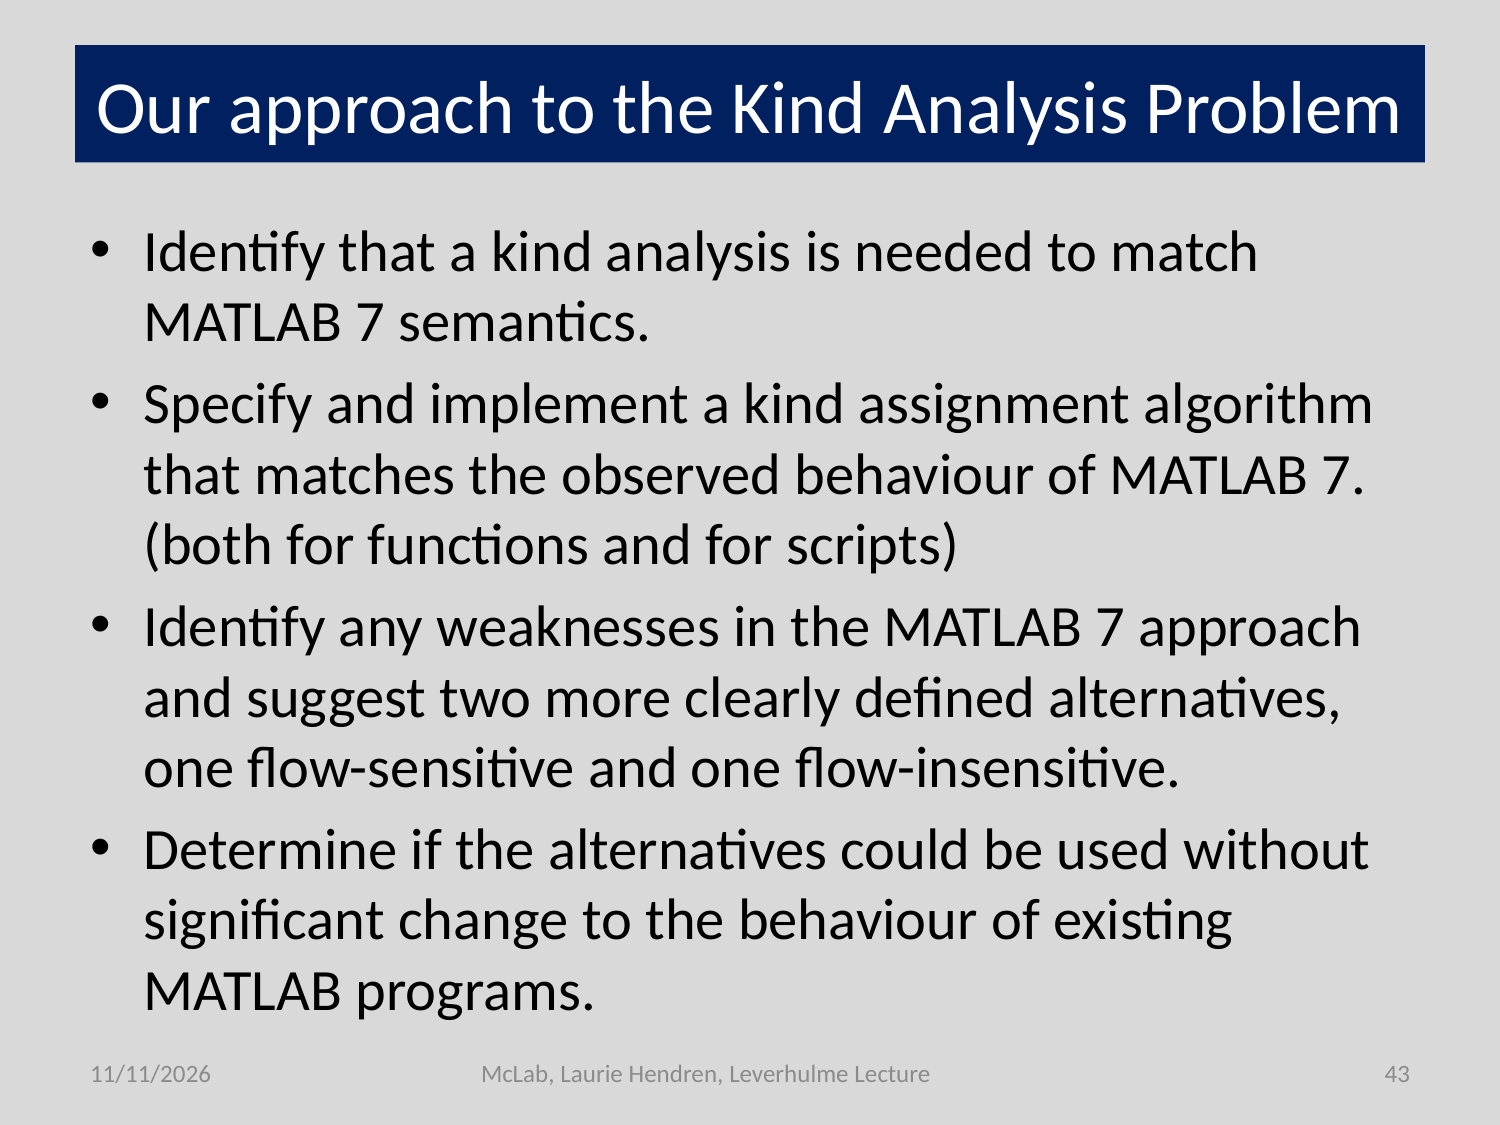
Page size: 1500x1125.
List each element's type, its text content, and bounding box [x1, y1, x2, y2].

title Our approach to the Kind Analysis Problem [75, 45, 1425, 163]
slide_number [75, 1042, 250, 1103]
footer McLab, Laurie Hendren, Leverhulme Lecture [300, 1042, 1113, 1103]
slide_number 43 [1262, 1042, 1425, 1103]
list Identify that a kind analysis is needed to match MATLAB 7 semantics. Specify and implement a kind assignment algorithm that matches the observed behaviour of MATLAB 7. (both for functions and for scripts) Identify any weaknesses in the MATLAB 7 approach and suggest two more clearly defined alternatives, one flow-sensitive and one flow-insensitive. Determine if the alternatives could be used without significant change to the behaviour of existing MATLAB programs. [75, 205, 1425, 1043]
